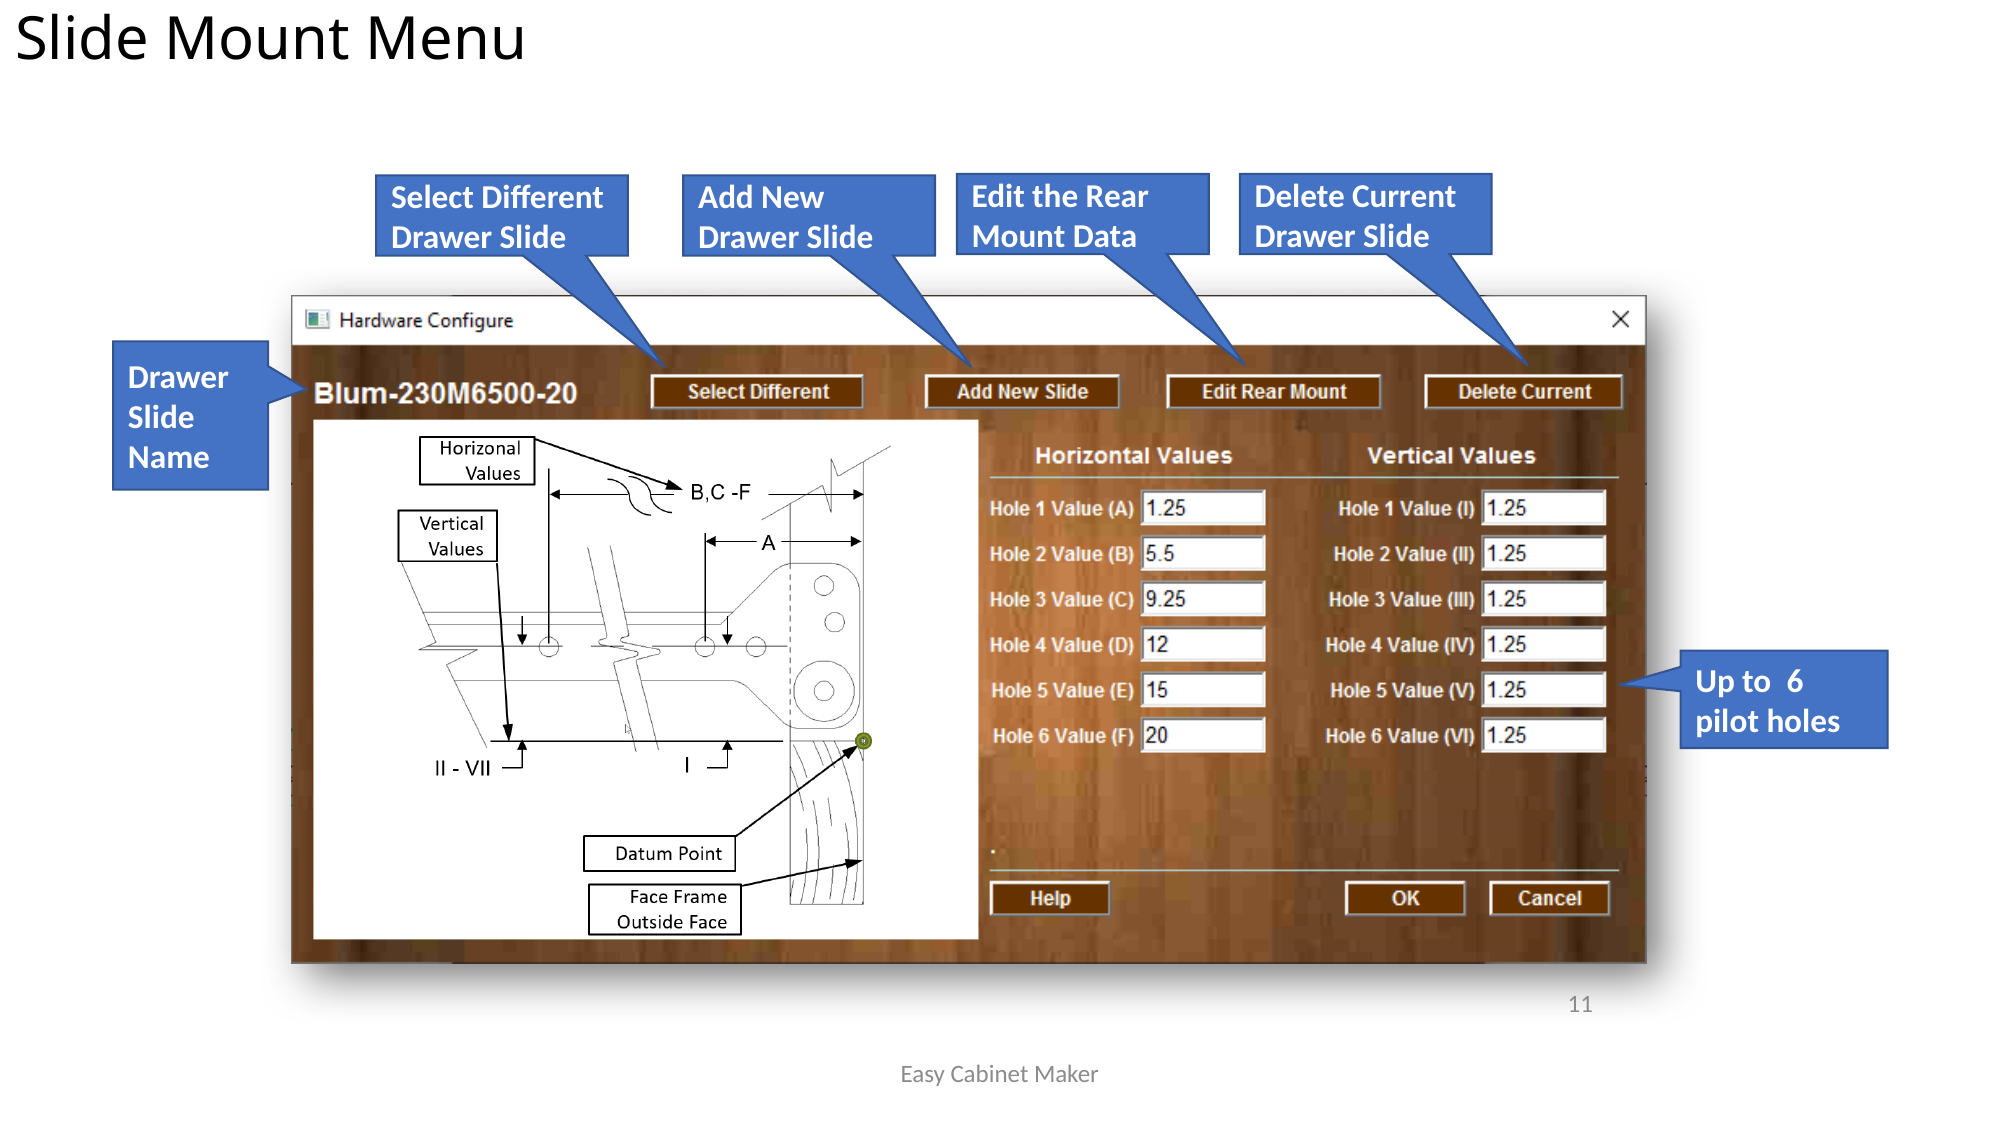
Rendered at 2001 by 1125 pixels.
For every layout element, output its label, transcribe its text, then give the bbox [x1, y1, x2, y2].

text_box Add New Drawer Slide [682, 174, 937, 295]
footer Easy Cabinet Maker [662, 1042, 1338, 1103]
slide_number 11 [1519, 979, 1609, 1025]
text_box Drawer Slide Name [112, 340, 291, 491]
text_box Up to 6 pilot holes [1647, 649, 1889, 750]
picture [291, 295, 1647, 964]
title Slide Mount Menu [0, 0, 1725, 81]
text_box Select Different Drawer Slide [375, 174, 629, 295]
text_box Delete Current Drawer Slide [1238, 172, 1493, 295]
text_box Edit the Rear Mount Data [955, 172, 1210, 295]
